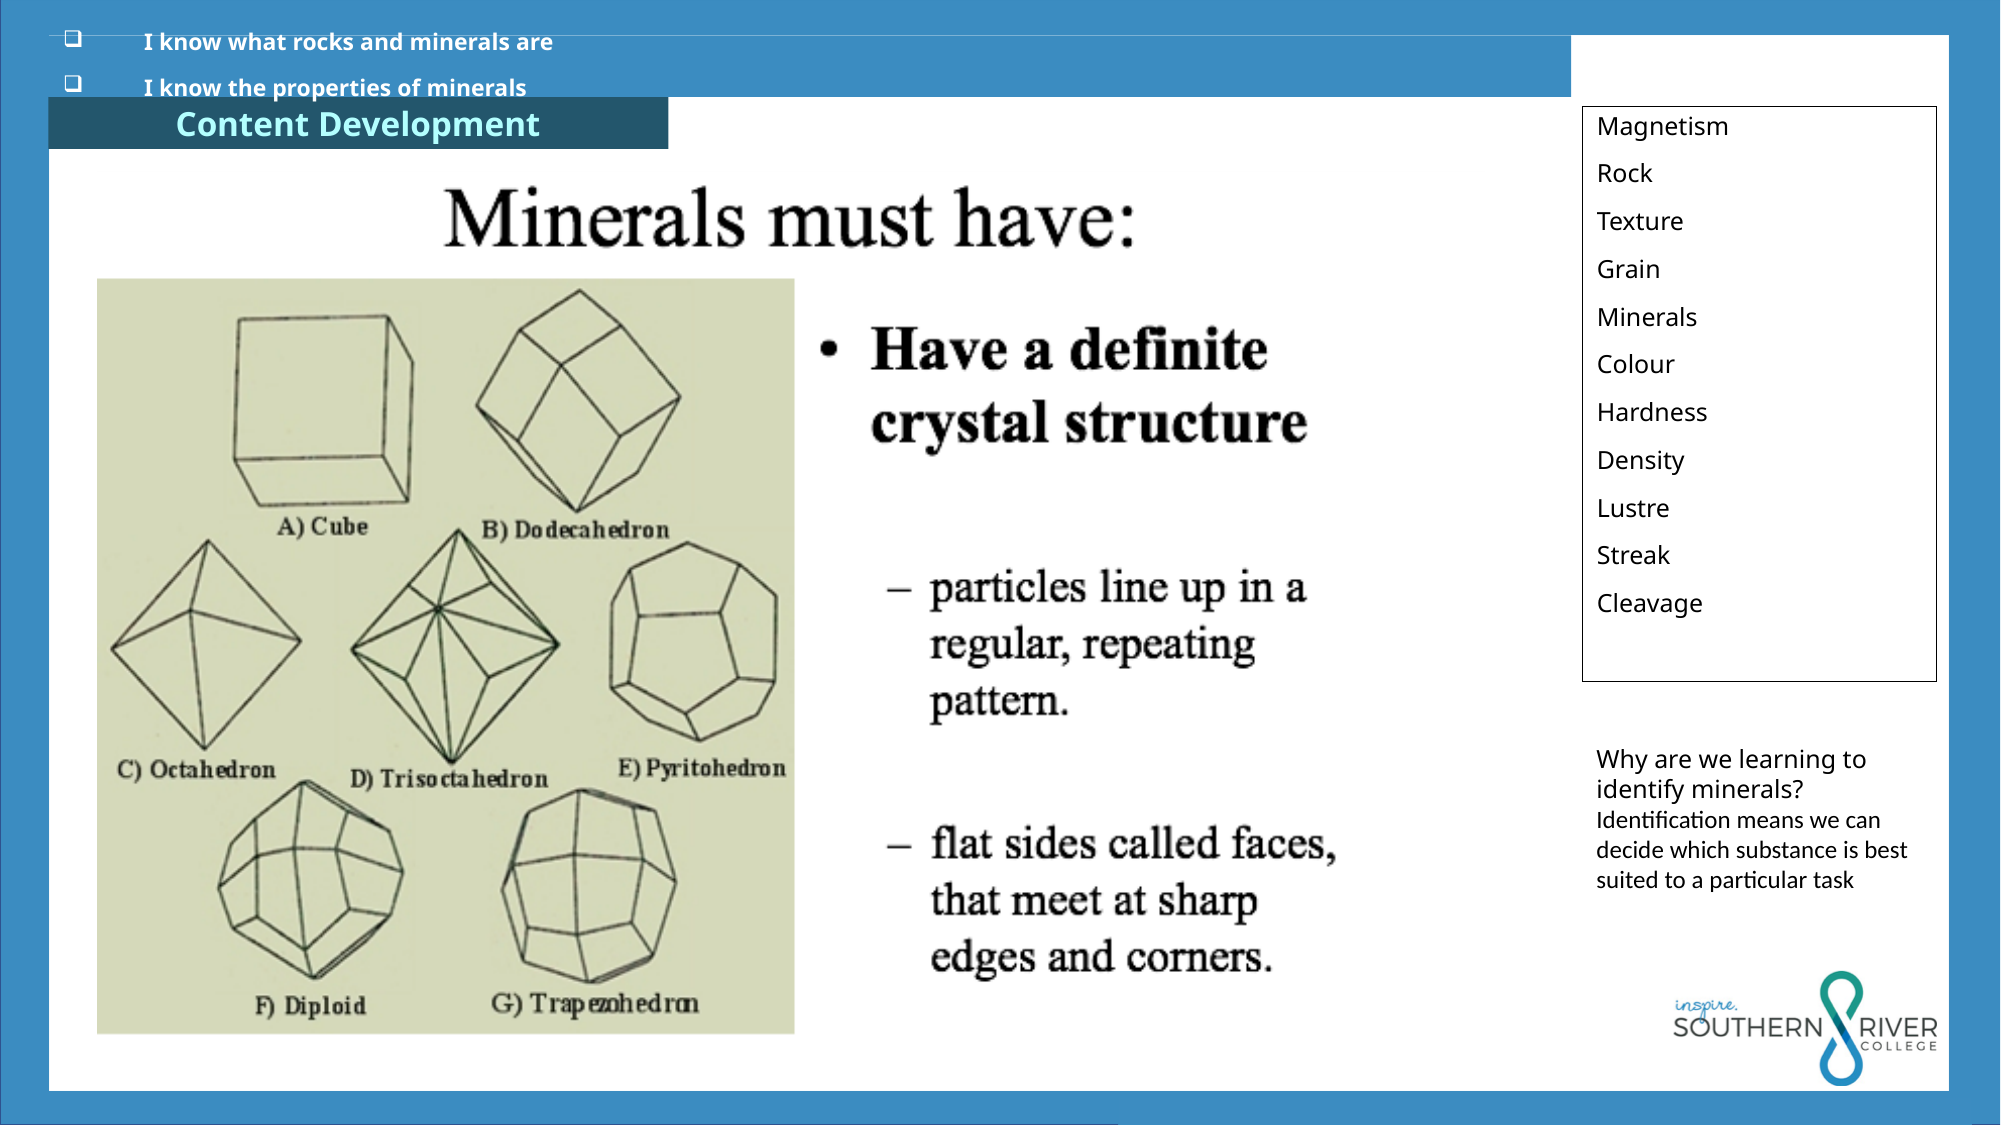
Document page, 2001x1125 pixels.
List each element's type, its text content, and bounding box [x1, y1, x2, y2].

list I know what rocks and minerals are I know the properties of minerals [48, 35, 1572, 97]
picture [0, 0, 2001, 1125]
text_box Why are we learning to identify minerals? Identification means we can decide which substance is best suited to a particular task [1581, 736, 1937, 955]
list Magnetism Rock Texture Grain Minerals Colour Hardness Density Lustre Streak Cleavage [1582, 106, 1937, 682]
